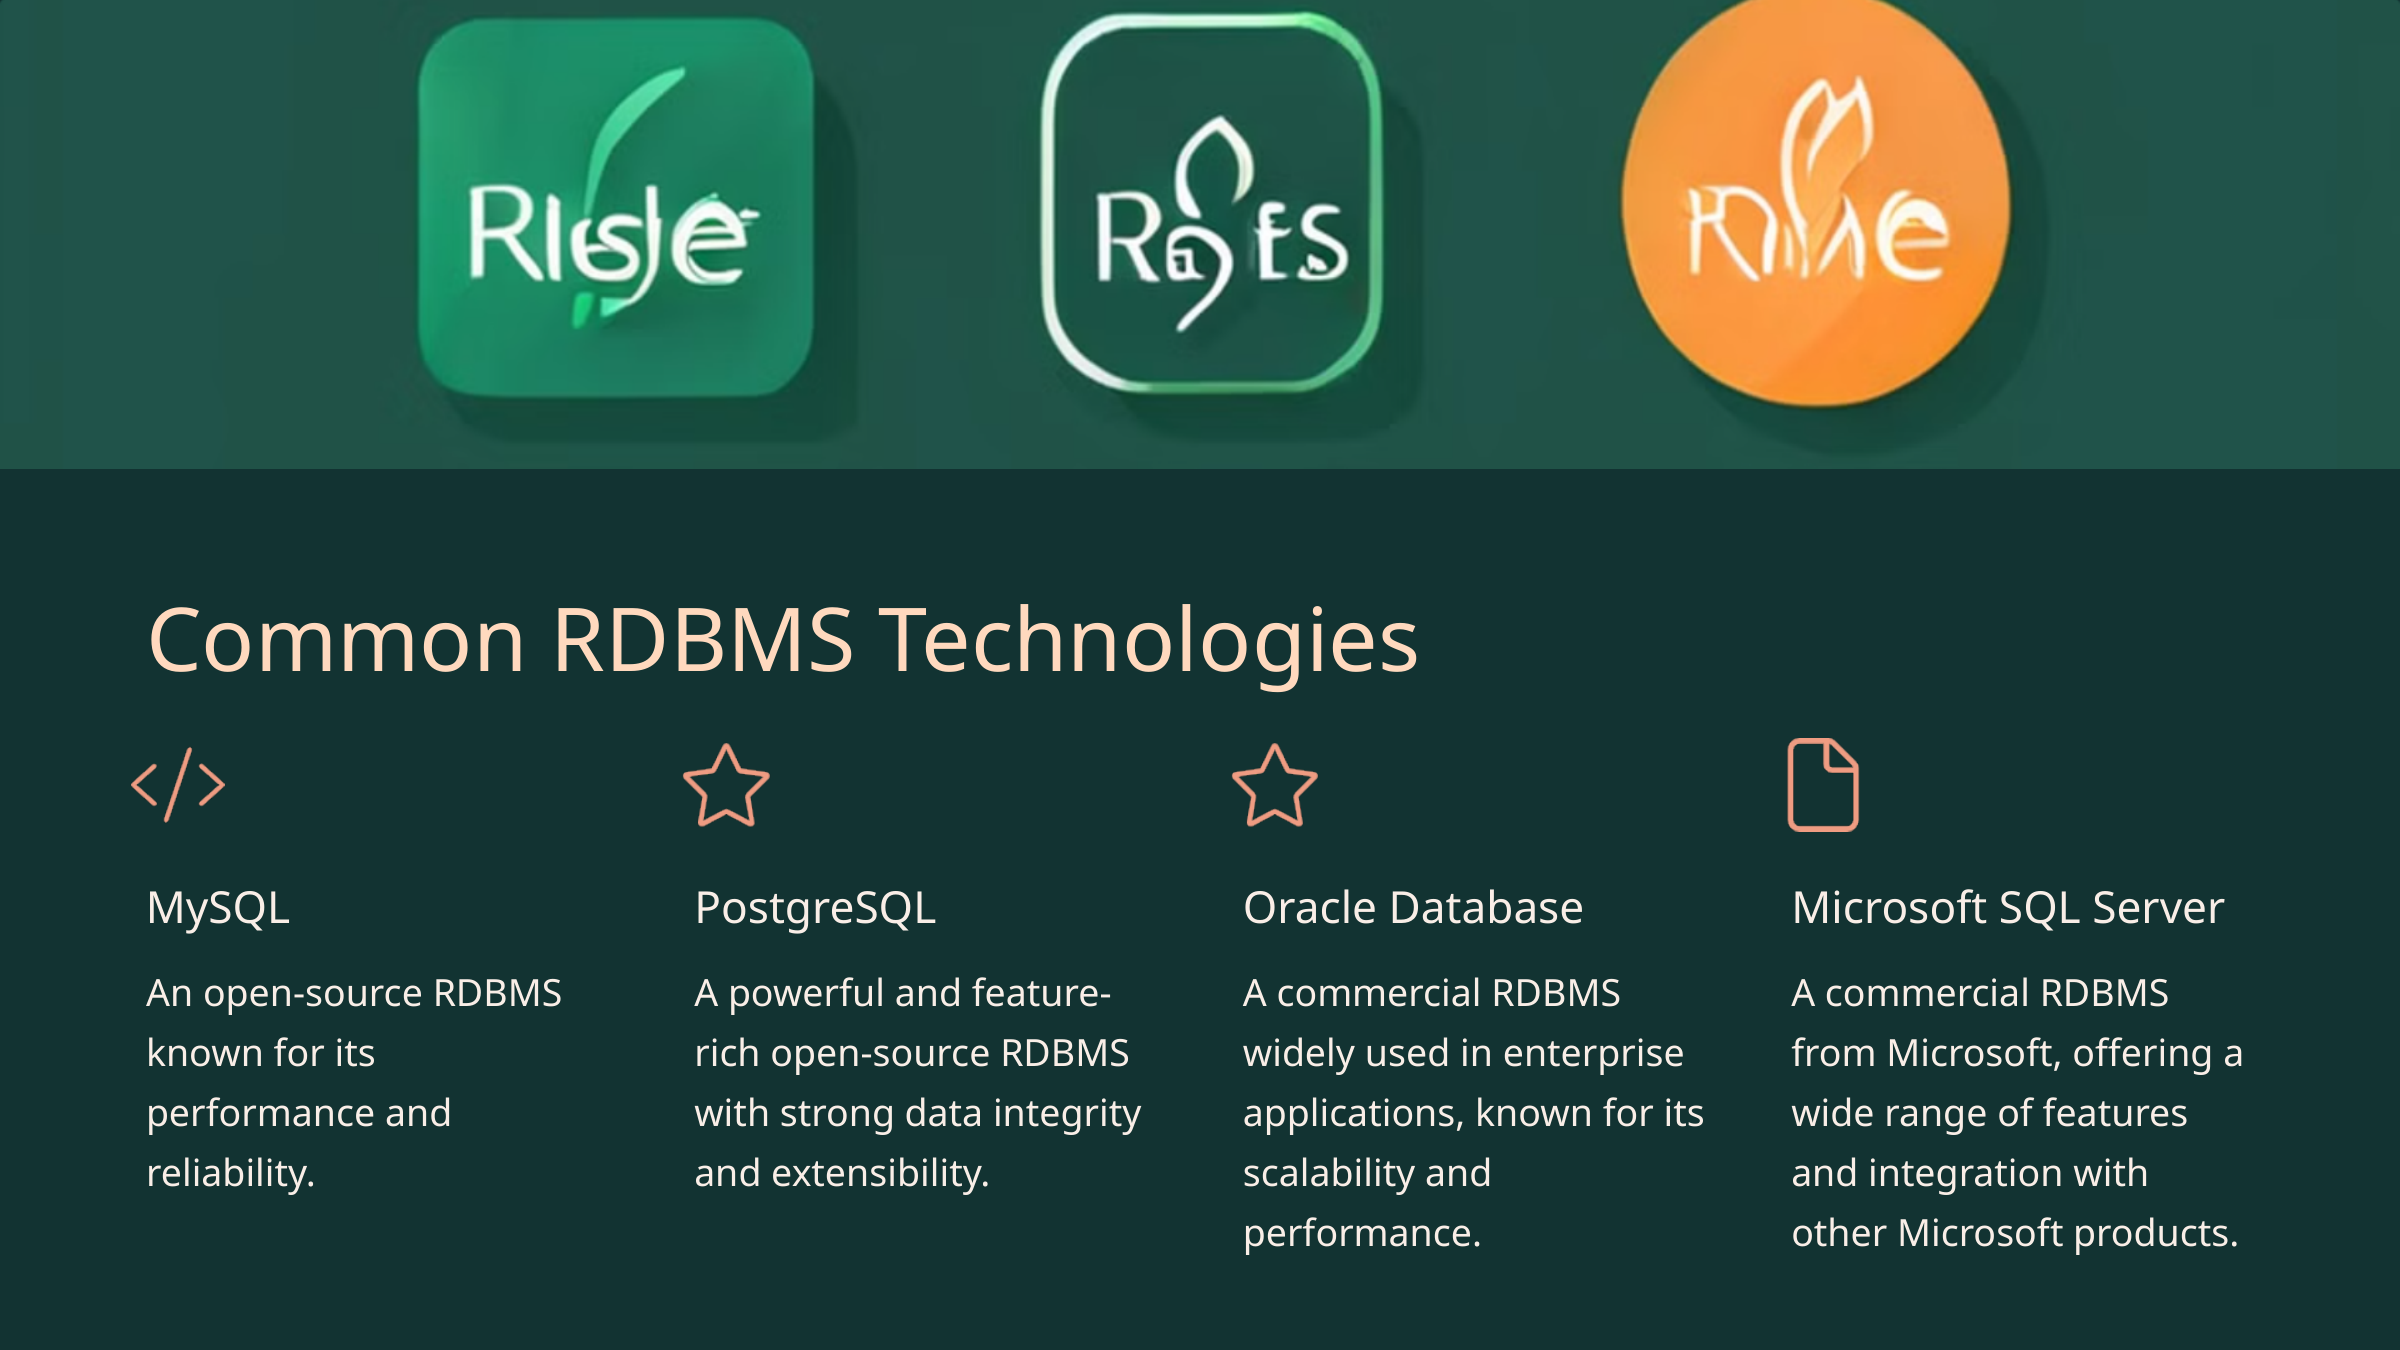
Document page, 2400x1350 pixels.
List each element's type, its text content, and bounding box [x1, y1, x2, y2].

picture [131, 738, 225, 833]
picture [679, 738, 774, 833]
text_box Common RDBMS Technologies [131, 571, 1372, 683]
text_box [0, 469, 2400, 1350]
text_box MySQL [131, 869, 573, 925]
text_box Microsoft SQL Server [1776, 869, 2218, 925]
text_box Oracle Database [1228, 869, 1670, 925]
text_box An open-source RDBMS known for its performance and reliability. [131, 947, 624, 1128]
text_box A commercial RDBMS from Microsoft, offering a wide range of features and integration with other Microsoft products. [1776, 947, 2269, 1248]
picture [1776, 738, 1871, 833]
picture [1228, 738, 1322, 833]
picture [0, 0, 2400, 469]
text_box PostgreSQL [679, 869, 1121, 925]
text_box A powerful and feature-rich open-source RDBMS with strong data integrity and extensibility. [679, 947, 1172, 1188]
text_box A commercial RDBMS widely used in enterprise applications, known for its scalability and performance. [1228, 947, 1721, 1188]
